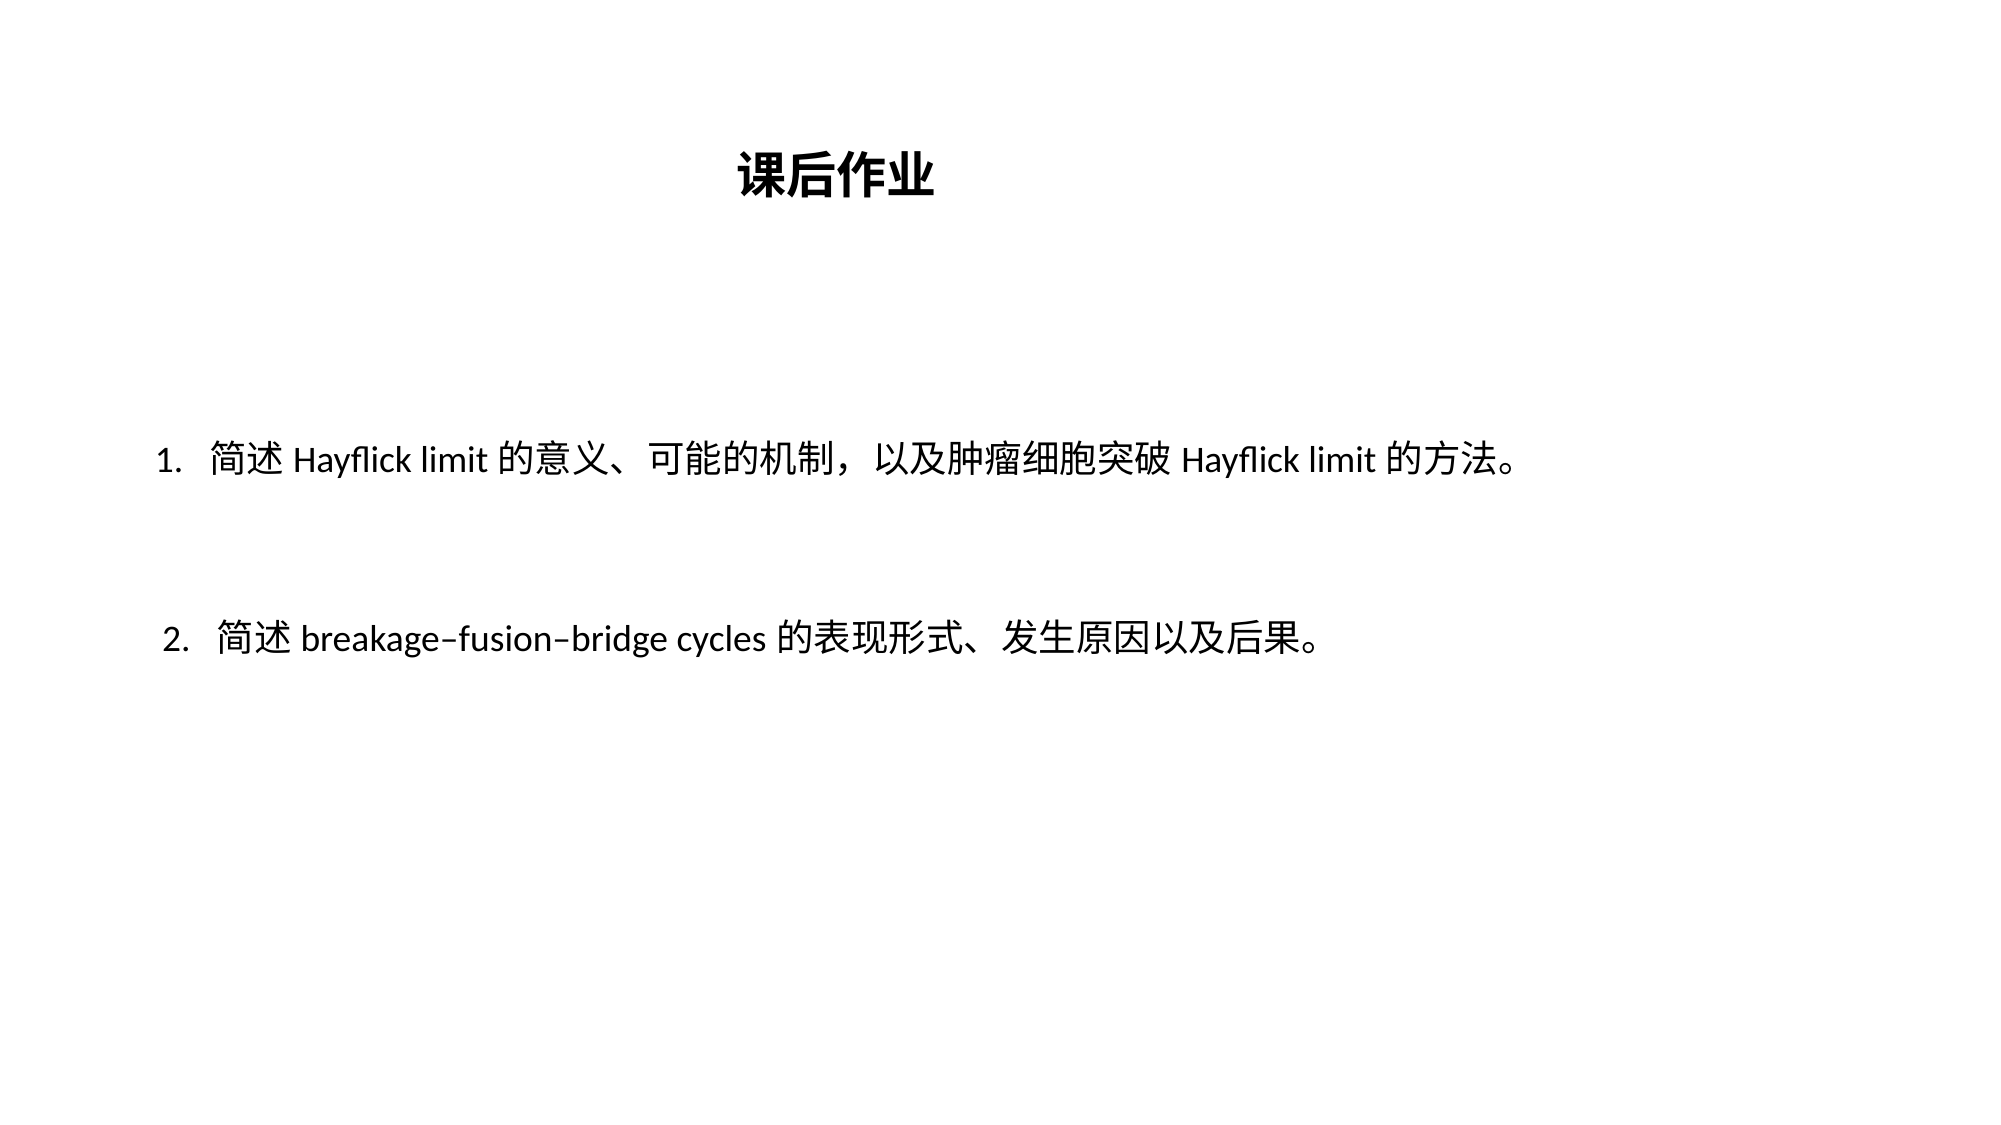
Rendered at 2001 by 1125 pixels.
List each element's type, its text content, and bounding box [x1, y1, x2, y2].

text_box 2. 简述breakage–fusion–bridge cycles的表现形式、发生原因以及后果。 [147, 606, 1354, 667]
text_box 1. 简述Hayflick limit的意义、可能的机制，以及肿瘤细胞突破Hayflick limit的方法。 [139, 427, 1551, 488]
text_box 课后作业 [722, 136, 952, 212]
